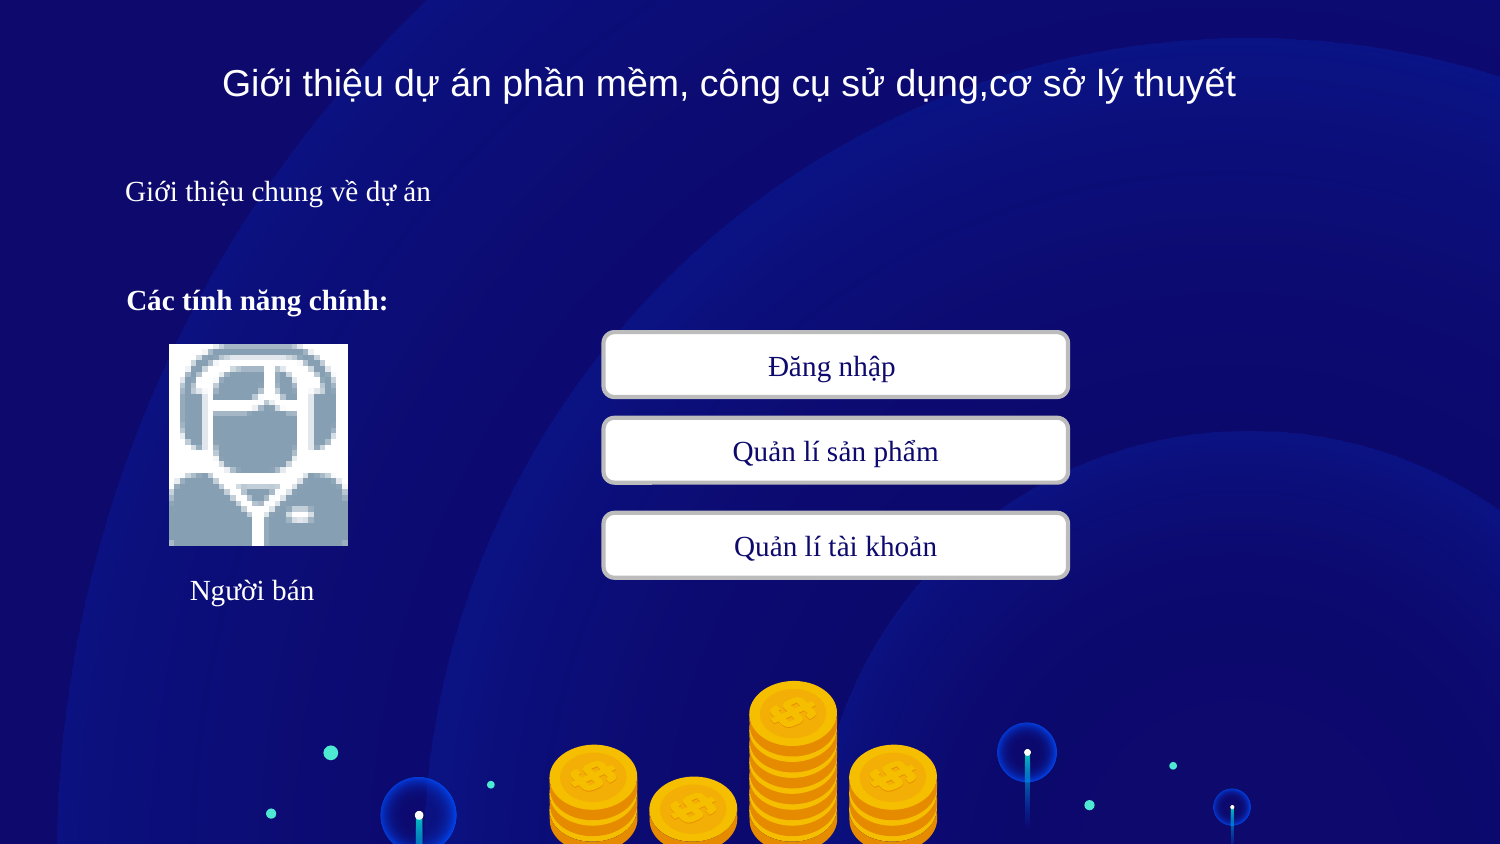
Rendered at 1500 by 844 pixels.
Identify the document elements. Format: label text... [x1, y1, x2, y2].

subtitle Các tính năng chính: [111, 248, 407, 345]
title Giới thiệu dự án phần mềm, công cụ sử dụng,cơ sở lý thuyết [97, 43, 1362, 138]
text_box Quản lí tài khoản [601, 510, 1071, 580]
text_box Người bán [174, 563, 348, 614]
picture [169, 344, 349, 546]
picture [332, 770, 505, 844]
subtitle Giới thiệu chung về dự án [8, 137, 548, 223]
picture [959, 717, 1095, 844]
text_box Đăng nhập [601, 330, 1071, 400]
text_box Quản lí sản phẩm [601, 415, 1071, 485]
picture [1189, 785, 1275, 844]
